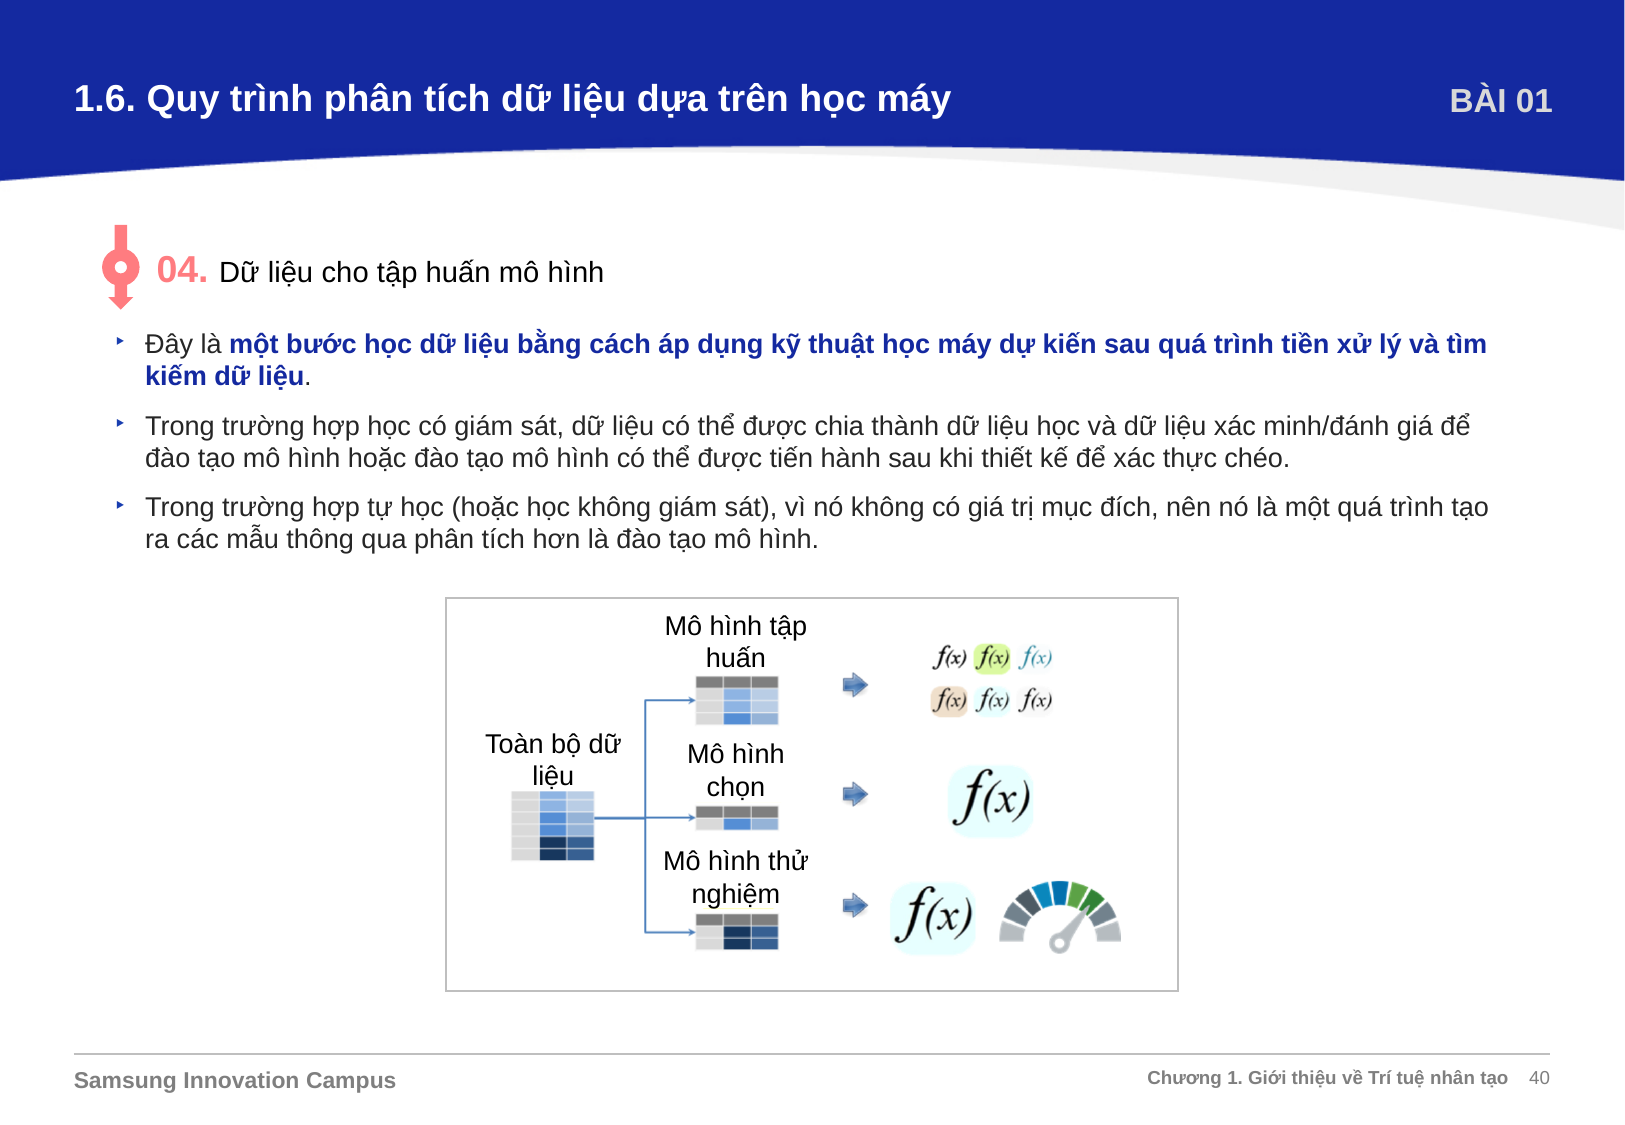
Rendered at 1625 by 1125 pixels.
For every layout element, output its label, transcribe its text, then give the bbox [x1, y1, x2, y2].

picture [0, 0, 1625, 1125]
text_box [108, 224, 134, 310]
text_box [73, 73, 1554, 120]
text_box 04. Dữ liệu cho tập huấn mô hình [156, 233, 777, 302]
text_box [445, 597, 1179, 992]
text_box Đây là một bước học dữ liệu bằng cách áp dụng kỹ thuật học máy dự kiến sau quá trình tiền xử lý và tìm kiếm dữ liệu. Trong trường hợp học có giám sát, dữ liệu có thể được chia thành dữ liệu học và dữ liệu xác minh/đánh giá để đào tạo mô hình hoặc đào tạo mô hình có thể được tiến hành sau khi thiết kế để xác thực chéo. Trong trường hợp tự học (hoặc học không giám sát), vì nó không có giá trị mục đích, nên nó là một quá trình tạo ra các mẫu thông qua phân tích hơn là đào tạo mô hình. [115, 314, 1532, 567]
